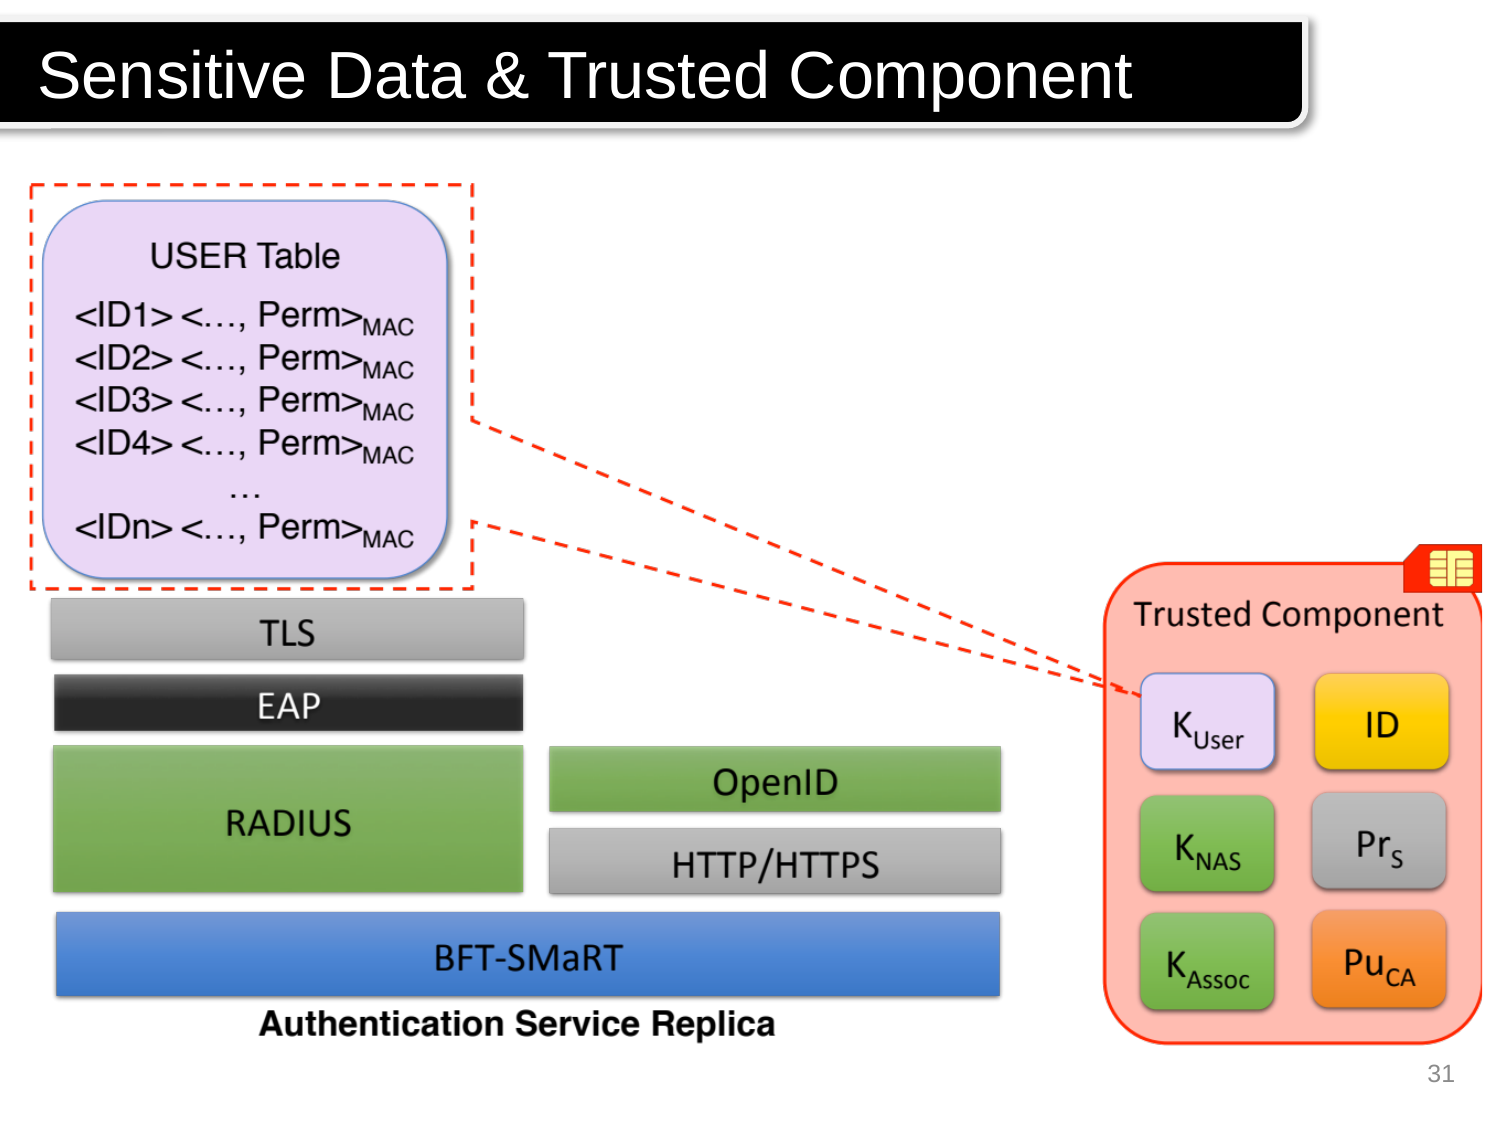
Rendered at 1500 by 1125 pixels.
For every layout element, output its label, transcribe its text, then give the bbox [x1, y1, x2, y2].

picture [29, 183, 1483, 1048]
text_box Sensitive Data & Trusted Component [0, 15, 1309, 129]
slide_number 31 [1120, 1055, 1471, 1103]
